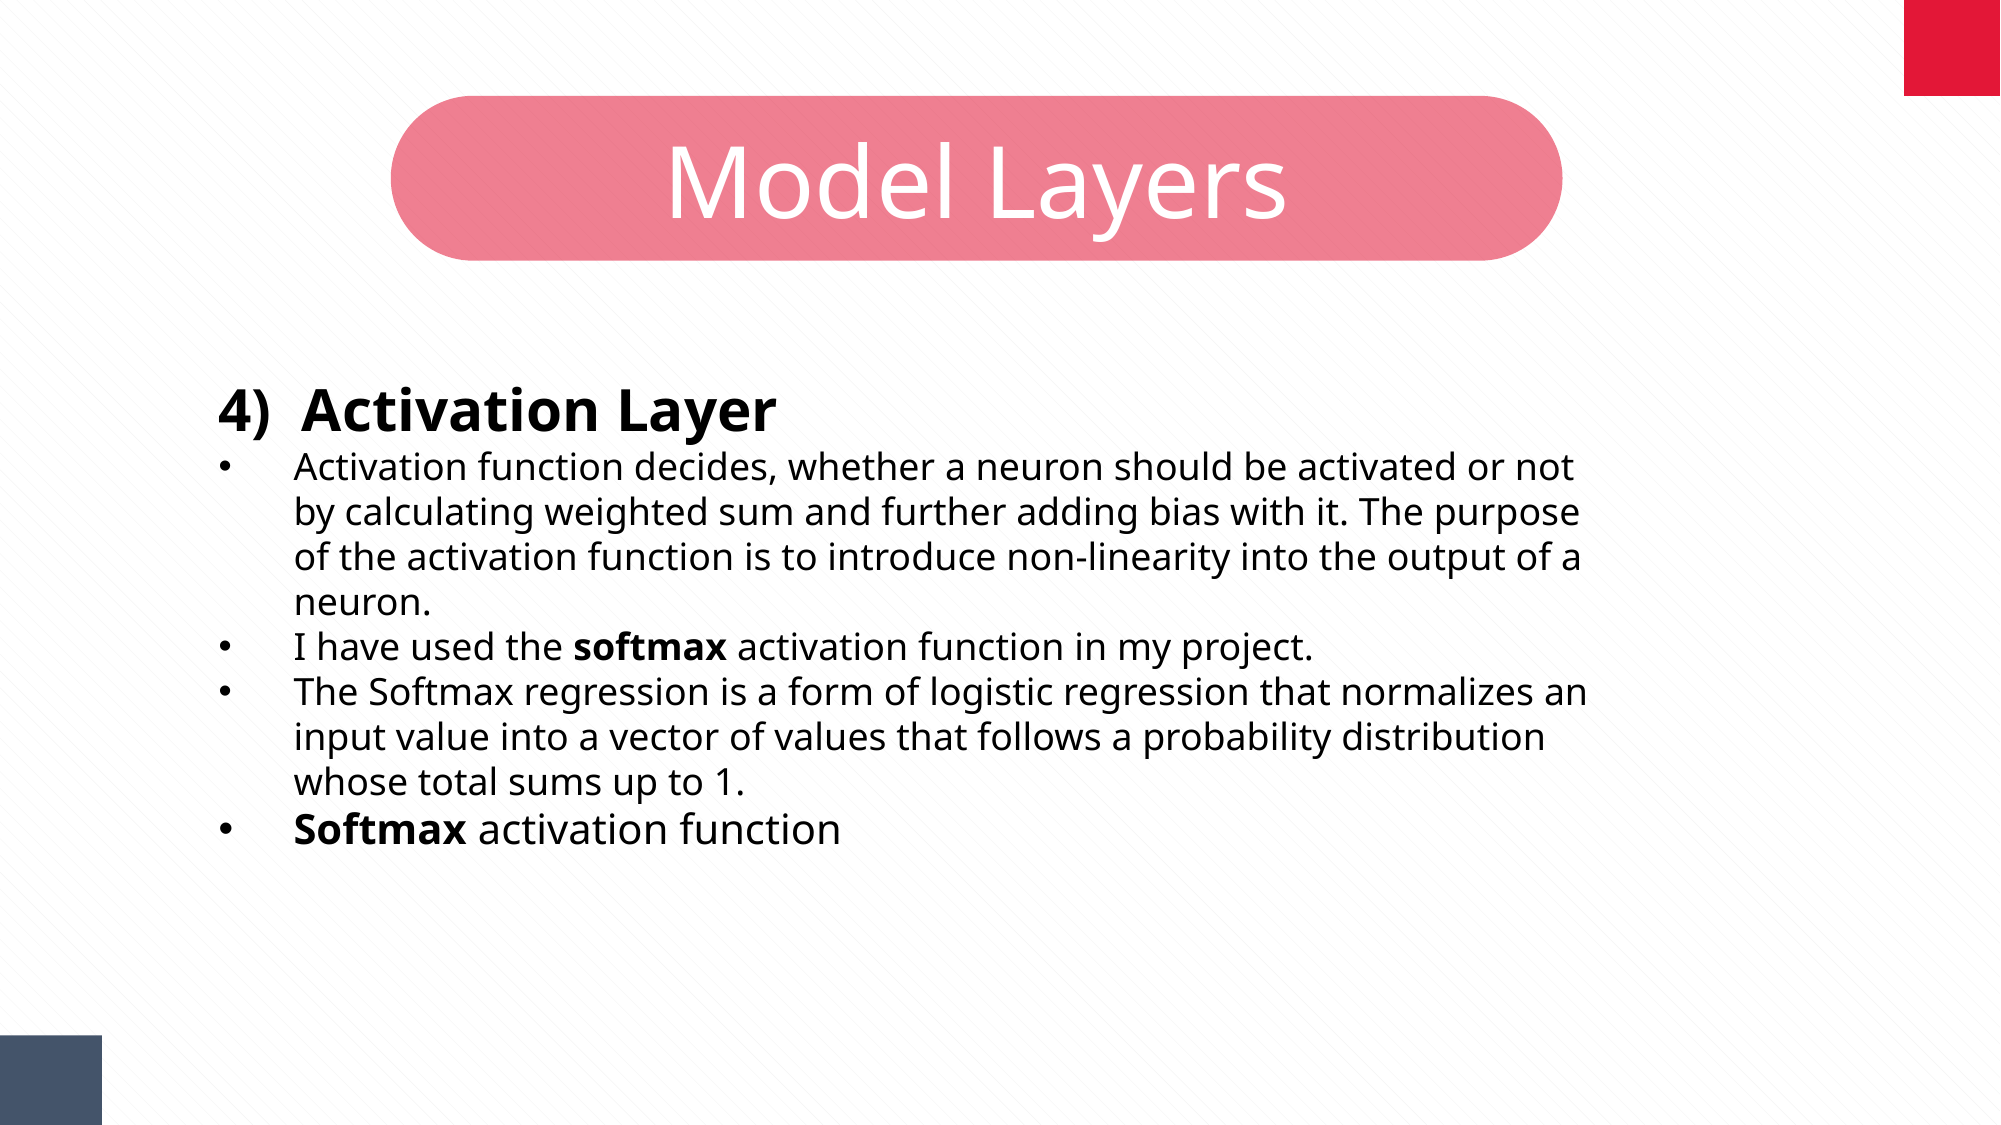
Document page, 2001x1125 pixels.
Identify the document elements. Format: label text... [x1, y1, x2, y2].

text_box [1903, 0, 2000, 97]
text_box Model Layers [389, 94, 1564, 262]
text_box [0, 1034, 103, 1125]
